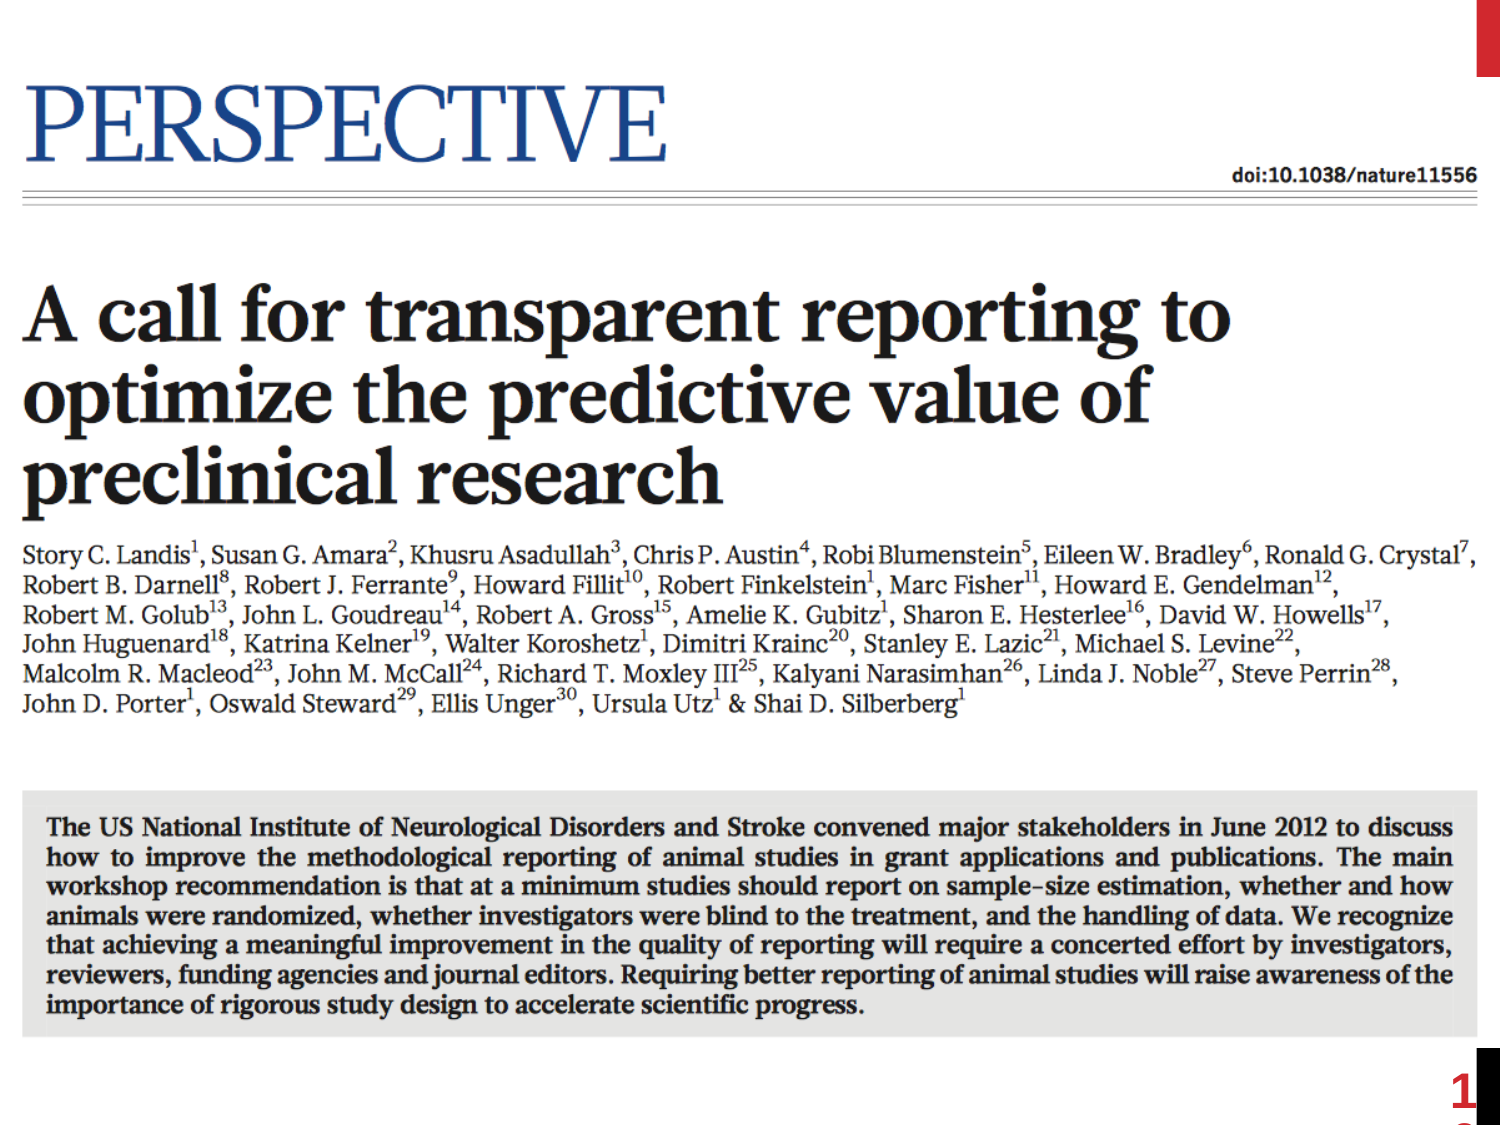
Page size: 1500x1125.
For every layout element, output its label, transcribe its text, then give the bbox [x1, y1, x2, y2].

slide_number 16 [1434, 1058, 1498, 1119]
picture [0, 76, 1500, 1049]
